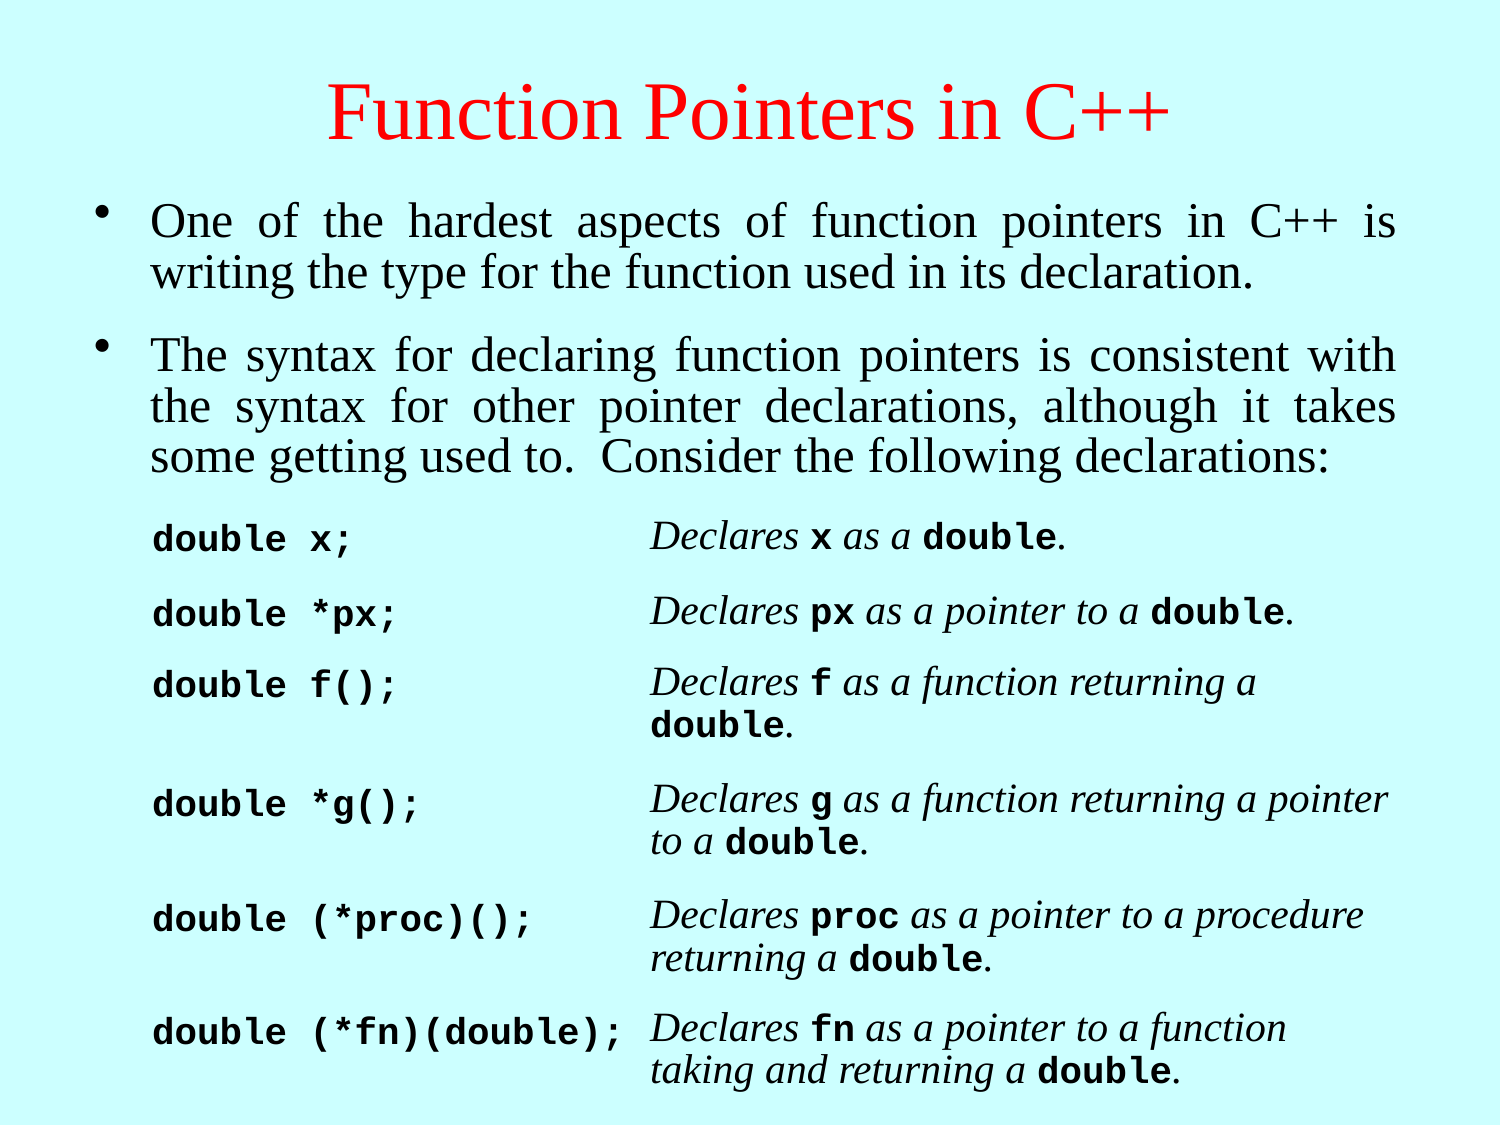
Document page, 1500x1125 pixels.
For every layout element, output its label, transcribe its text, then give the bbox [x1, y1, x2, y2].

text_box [137, 770, 1412, 872]
text_box The syntax for declaring function pointers is consistent with the syntax for other pointer declarations, although it takes some getting used to. Consider the following declarations: [79, 322, 1413, 543]
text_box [137, 999, 1412, 1101]
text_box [137, 885, 1412, 988]
title Function Pointers in C++ [0, 12, 1500, 201]
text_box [137, 652, 1399, 755]
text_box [137, 574, 1412, 642]
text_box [137, 499, 1412, 567]
text_box One of the hardest aspects of function pointers in C++ is writing the type for the function used in its declaration. [79, 189, 1413, 322]
